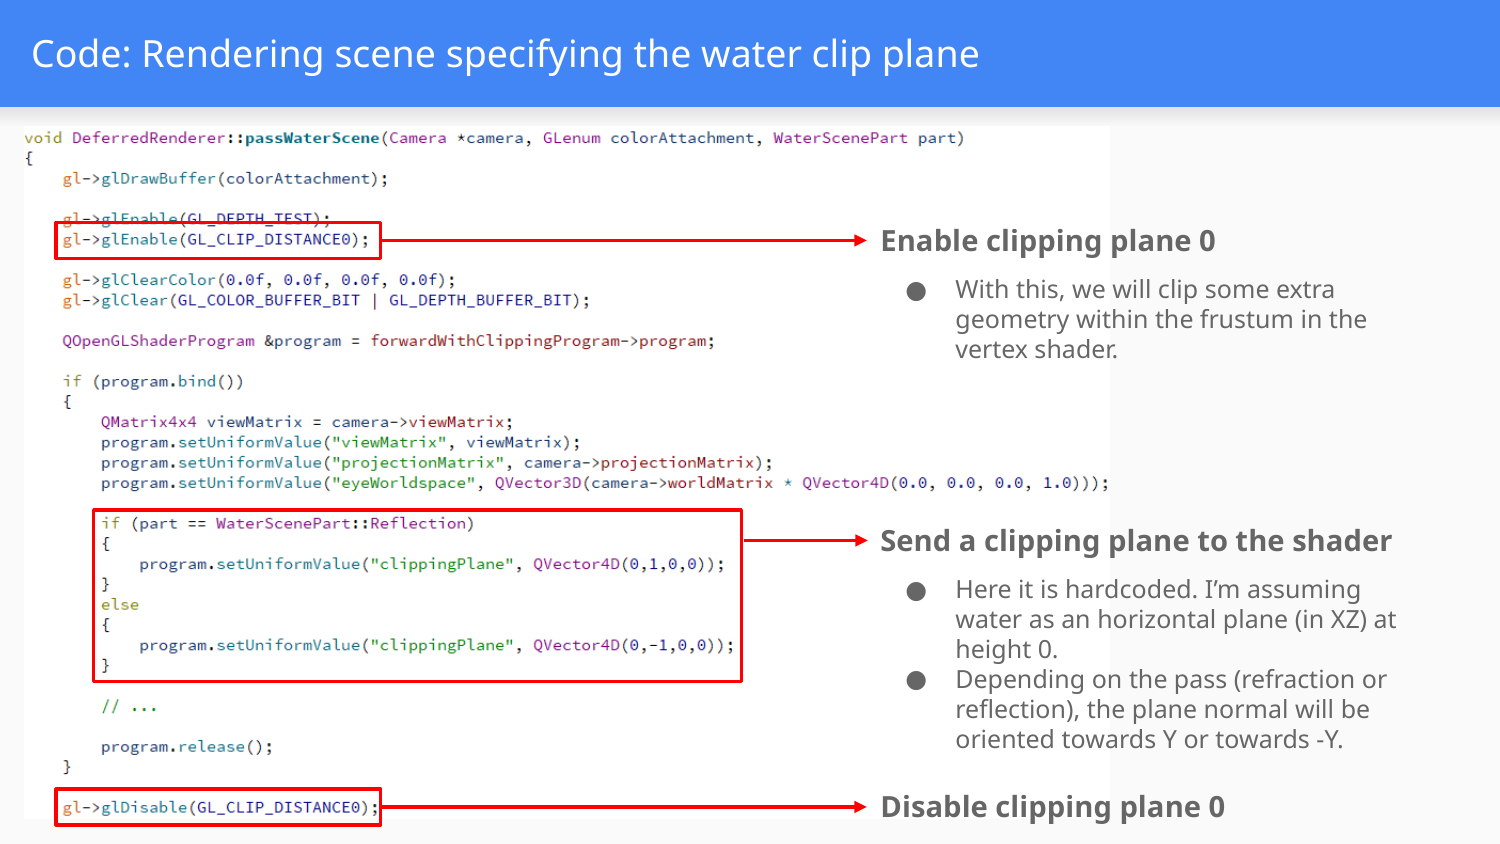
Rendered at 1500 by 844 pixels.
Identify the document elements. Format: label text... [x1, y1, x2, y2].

picture [24, 126, 1110, 819]
text_box Send a clipping plane to the shader Here it is hardcoded. I’m assuming water as an horizontal plane (in XZ) at height 0. Depending on the pass (refraction or reflection), the plane normal will be oriented towards Y or towards -Y. [1114, 506, 1443, 712]
text_box Enable clipping plane 0 With this, we will clip some extra geometry within the frustum in the vertex shader. [1114, 206, 1443, 368]
title Code: Rendering scene specifying the water clip plane [16, 2, 1464, 102]
text_box Disable clipping plane 0 [865, 773, 1443, 833]
